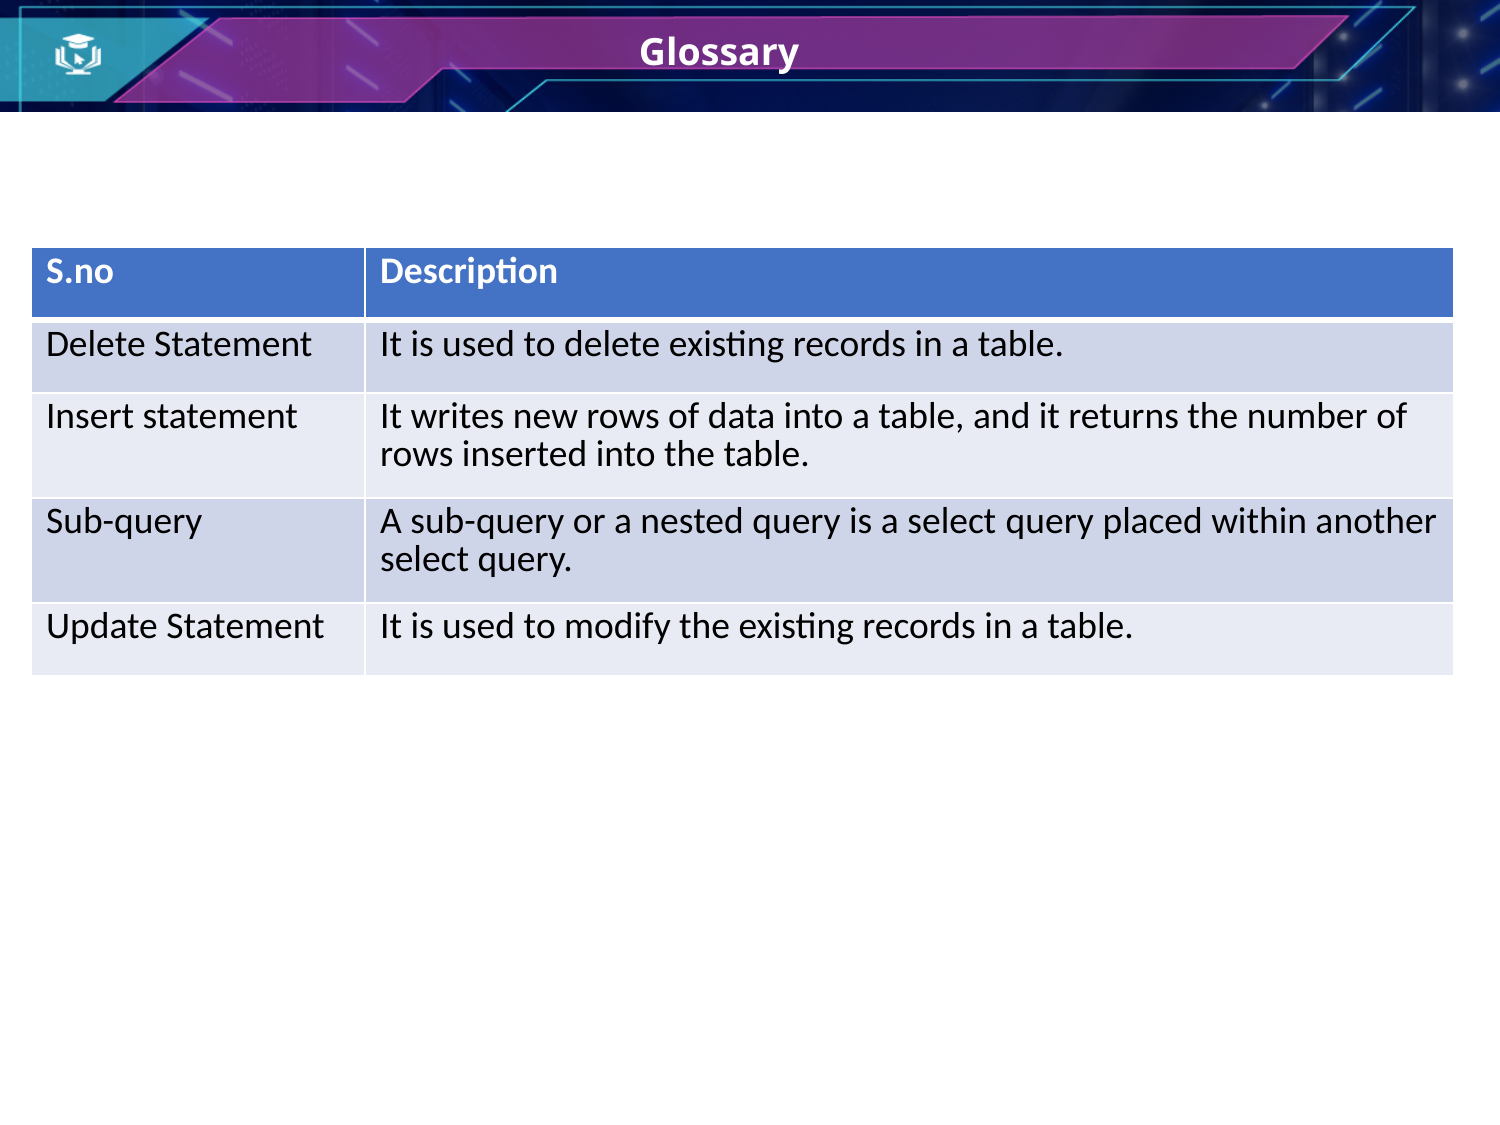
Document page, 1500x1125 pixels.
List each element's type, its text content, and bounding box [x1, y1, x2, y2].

table_cell Update Statement [32, 604, 364, 675]
table_cell It writes new rows of data into a table, and it returns the number of rows inserted into the table. [366, 394, 1453, 497]
table_cell Delete Statement [32, 323, 364, 392]
table_cell Insert statement [32, 394, 364, 497]
table_cell Sub-query [32, 499, 364, 602]
table_cell A sub-query or a nested query is a select query placed within another select query. [366, 499, 1453, 602]
table_cell It is used to delete existing records in a table. [366, 323, 1453, 392]
picture [0, 0, 1500, 112]
table_header S.no [32, 248, 364, 317]
table_cell It is used to modify the existing records in a table. [366, 604, 1453, 675]
table_header Description [366, 248, 1453, 317]
